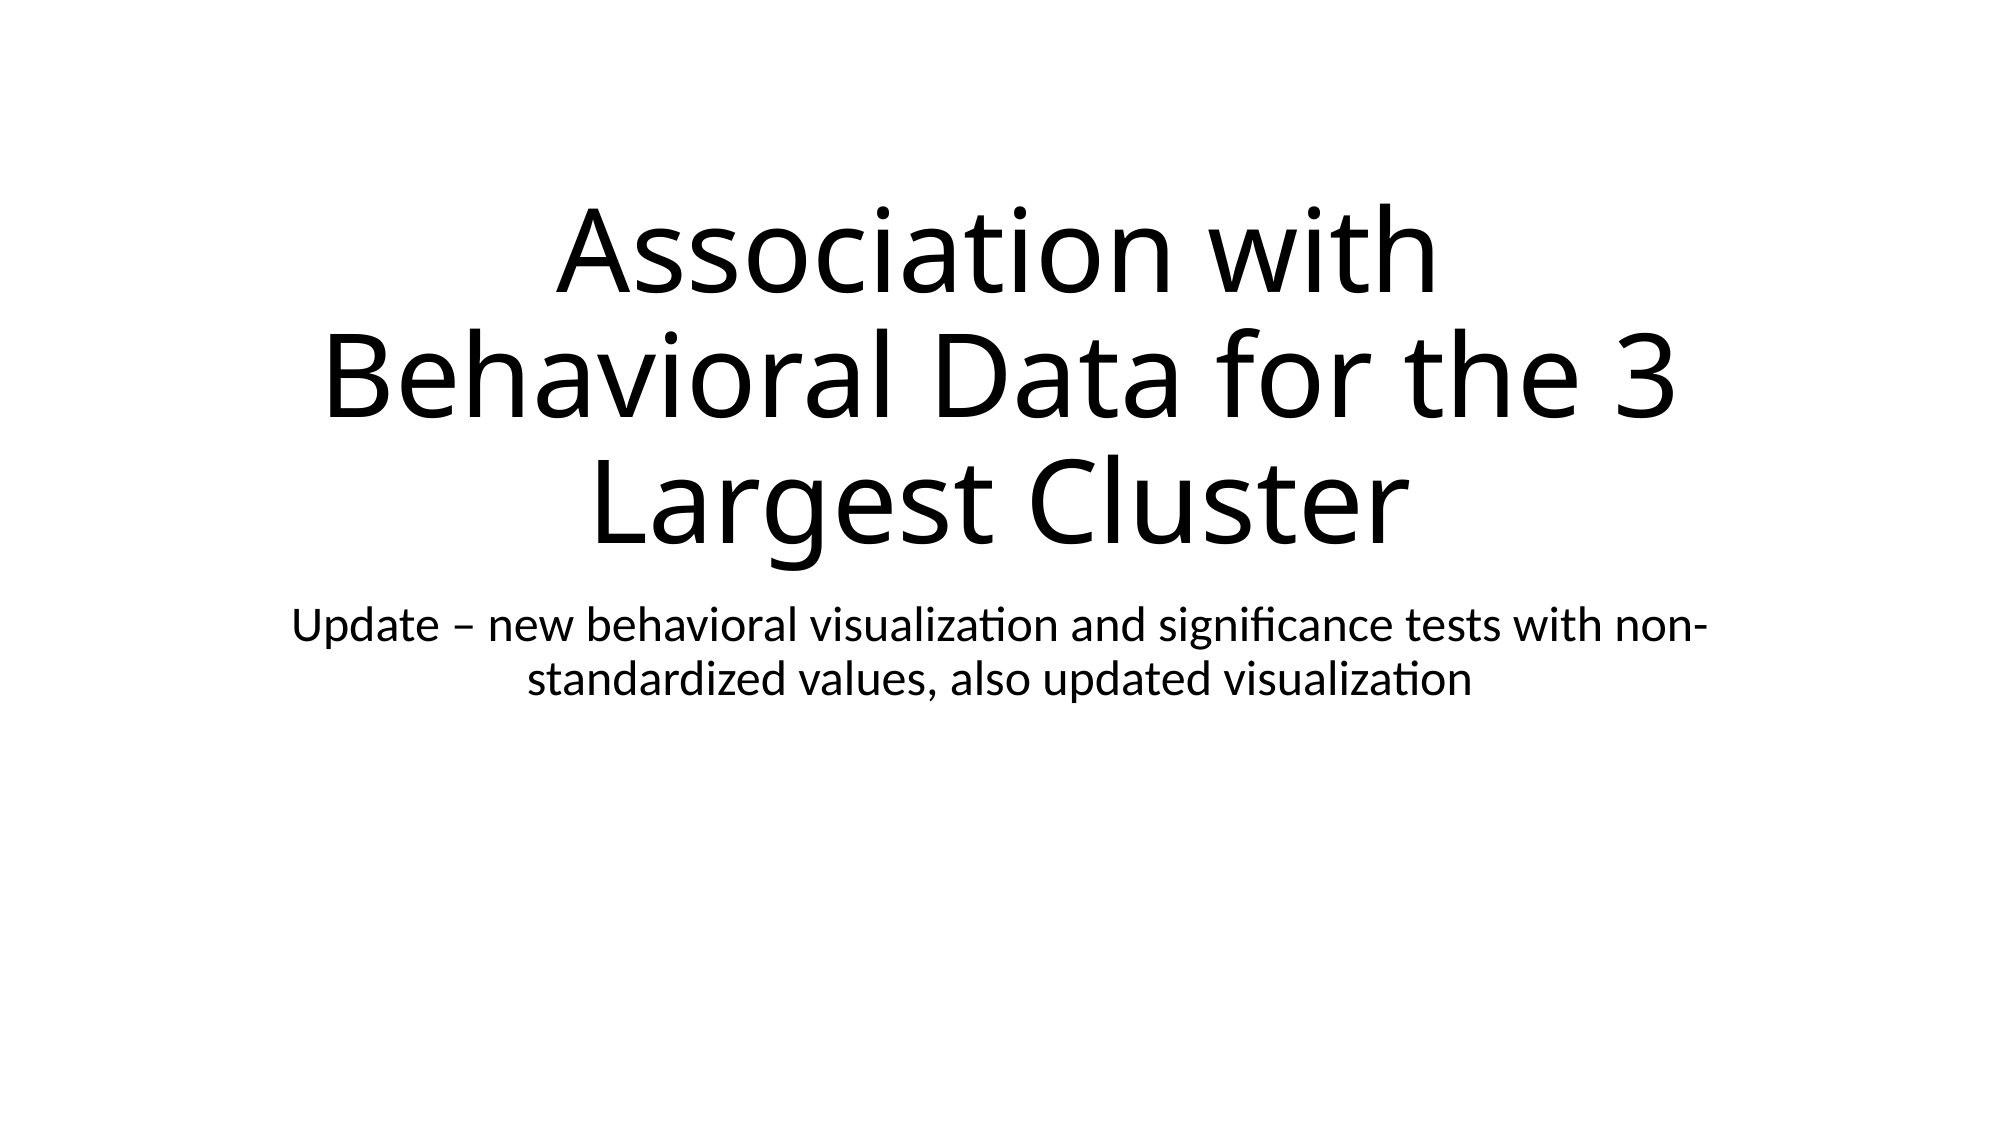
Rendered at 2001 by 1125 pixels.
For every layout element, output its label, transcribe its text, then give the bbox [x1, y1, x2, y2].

title Association with Behavioral Data for the 3 Largest Cluster [249, 184, 1750, 576]
subtitle Update – new behavioral visualization and significance tests with non-standardized values, also updated visualization [249, 590, 1750, 863]
